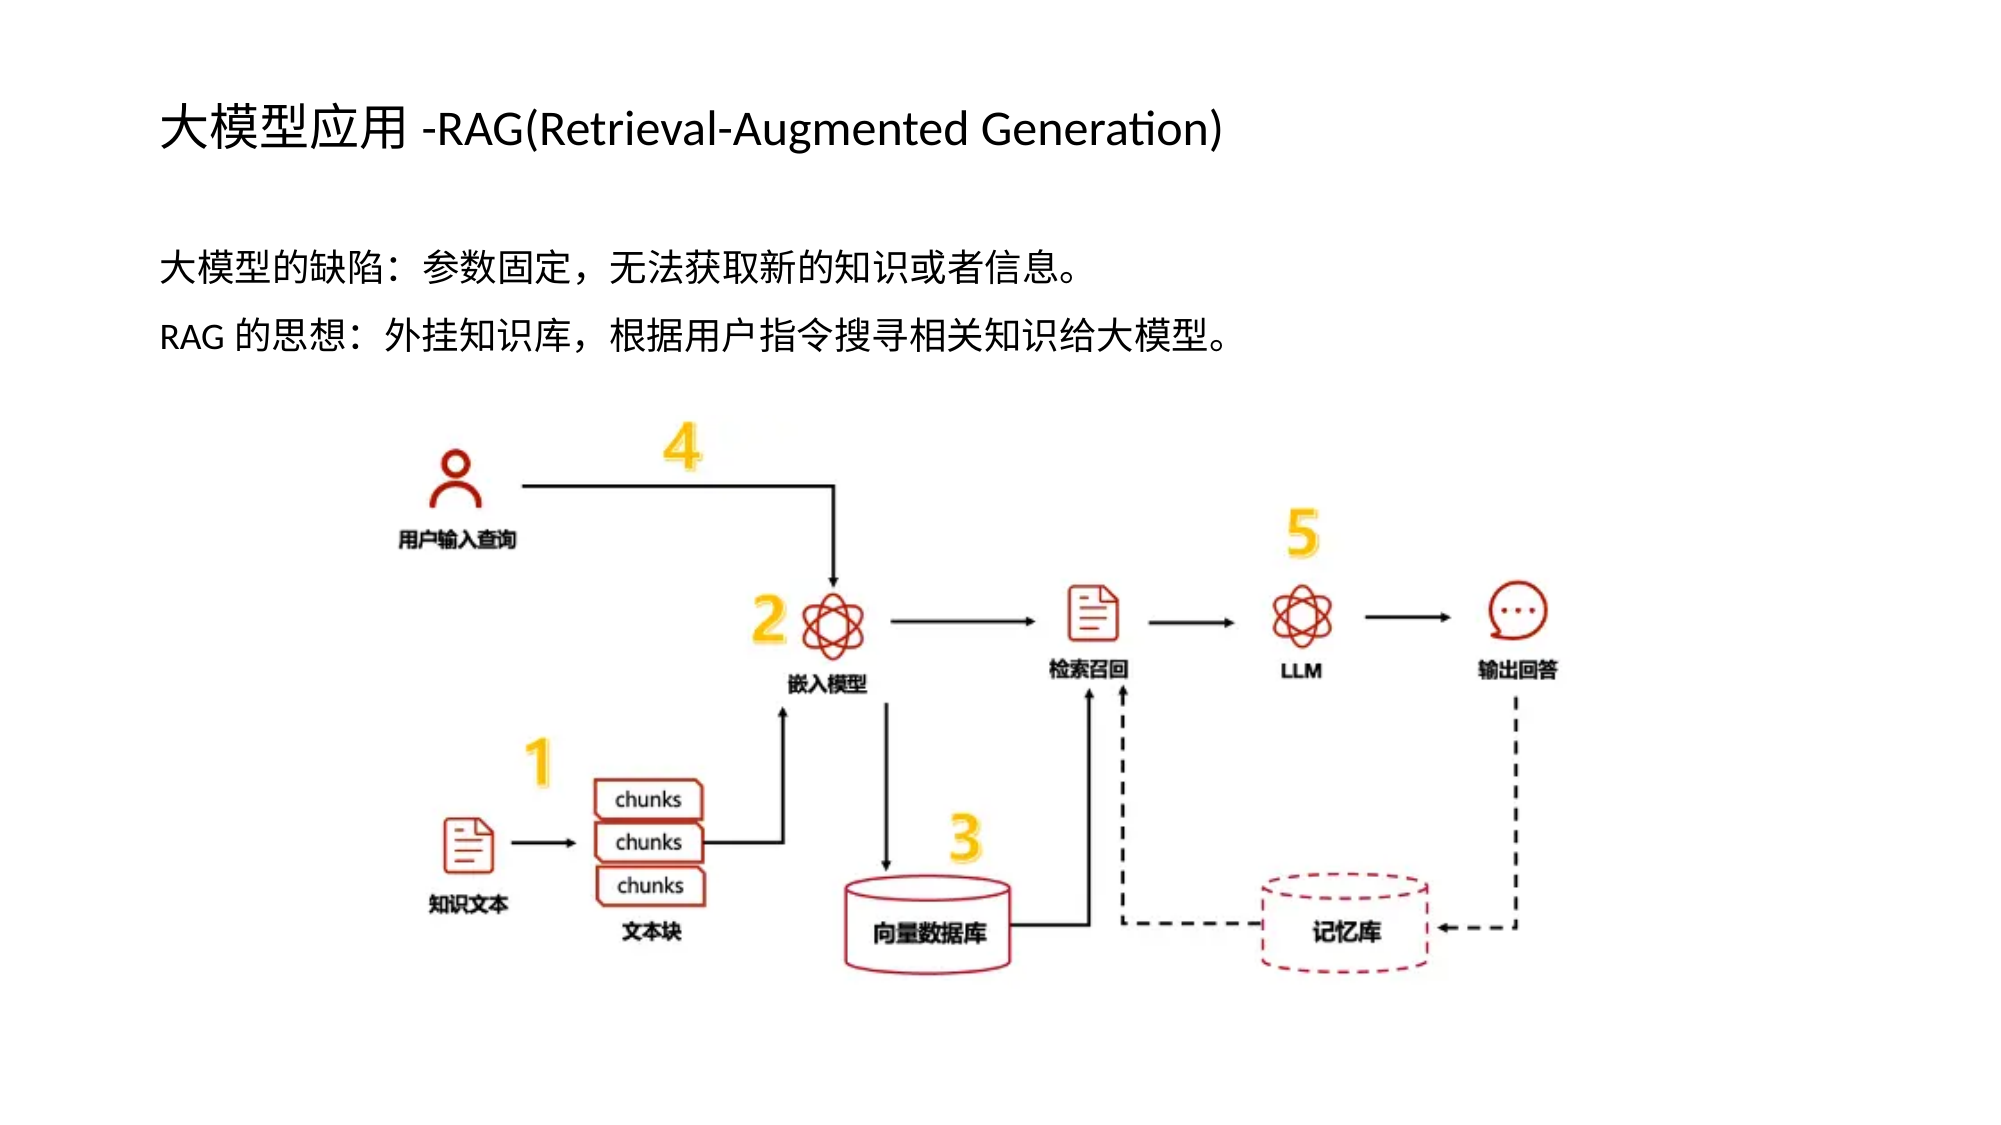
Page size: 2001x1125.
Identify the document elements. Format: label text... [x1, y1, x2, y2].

text_box 大模型的缺陷：参数固定，无法获取新的知识或者信息。 RAG的思想：外挂知识库，根据用户指令搜寻相关知识给大模型。 [144, 214, 1770, 364]
text_box 大模型应用-RAG(Retrieval-Augmented Generation) [144, 88, 1292, 163]
picture [370, 415, 1650, 997]
